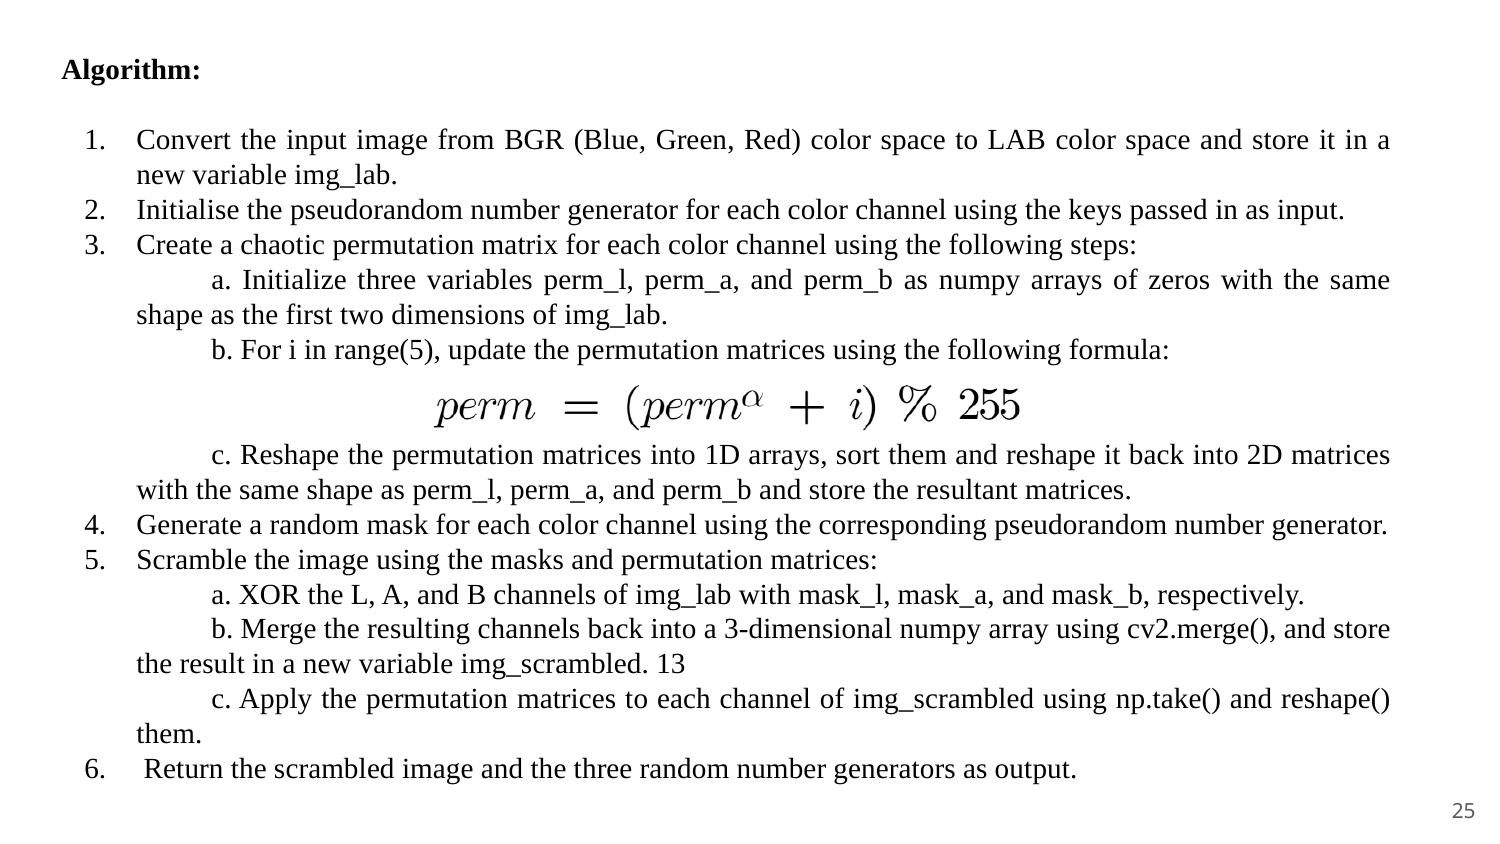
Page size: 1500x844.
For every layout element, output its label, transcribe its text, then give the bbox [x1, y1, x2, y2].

slide_number ‹#› [1400, 779, 1491, 844]
picture [423, 377, 1031, 434]
text_box Algorithm: Convert the input image from BGR (Blue, Green, Red) color space to LAB color space and store it in a new variable img_lab. Initialise the pseudorandom number generator for each color channel using the keys passed in as input. Create a chaotic permutation matrix for each color channel using the following steps: a. Initialize three variables perm_l, perm_a, and perm_b as numpy arrays of zeros with the same shape as the first two dimensions of img_lab. b. For i in range(5), update the permutation matrices using the following formula: c. Reshape the permutation matrices into 1D arrays, sort them and reshape it back into 2D matrices with the same shape as perm_l, perm_a, and perm_b and store the resultant matrices. Generate a random mask for each color channel using the corresponding pseudorandom number generator. Scramble the image using the masks and permutation matrices: a. XOR the L, A, and B channels of img_lab with mask_l, mask_a, and mask_b, respectively. b. Merge the resulting channels back into a 3-dimensional numpy array using cv2.merge(), and store the result in a new variable img_scrambled. 13 c. Apply the permutation matrices to each channel of img_scrambled using np.take() and reshape() them. Return the scrambled image and the three random number generators as output. [46, 35, 1407, 800]
